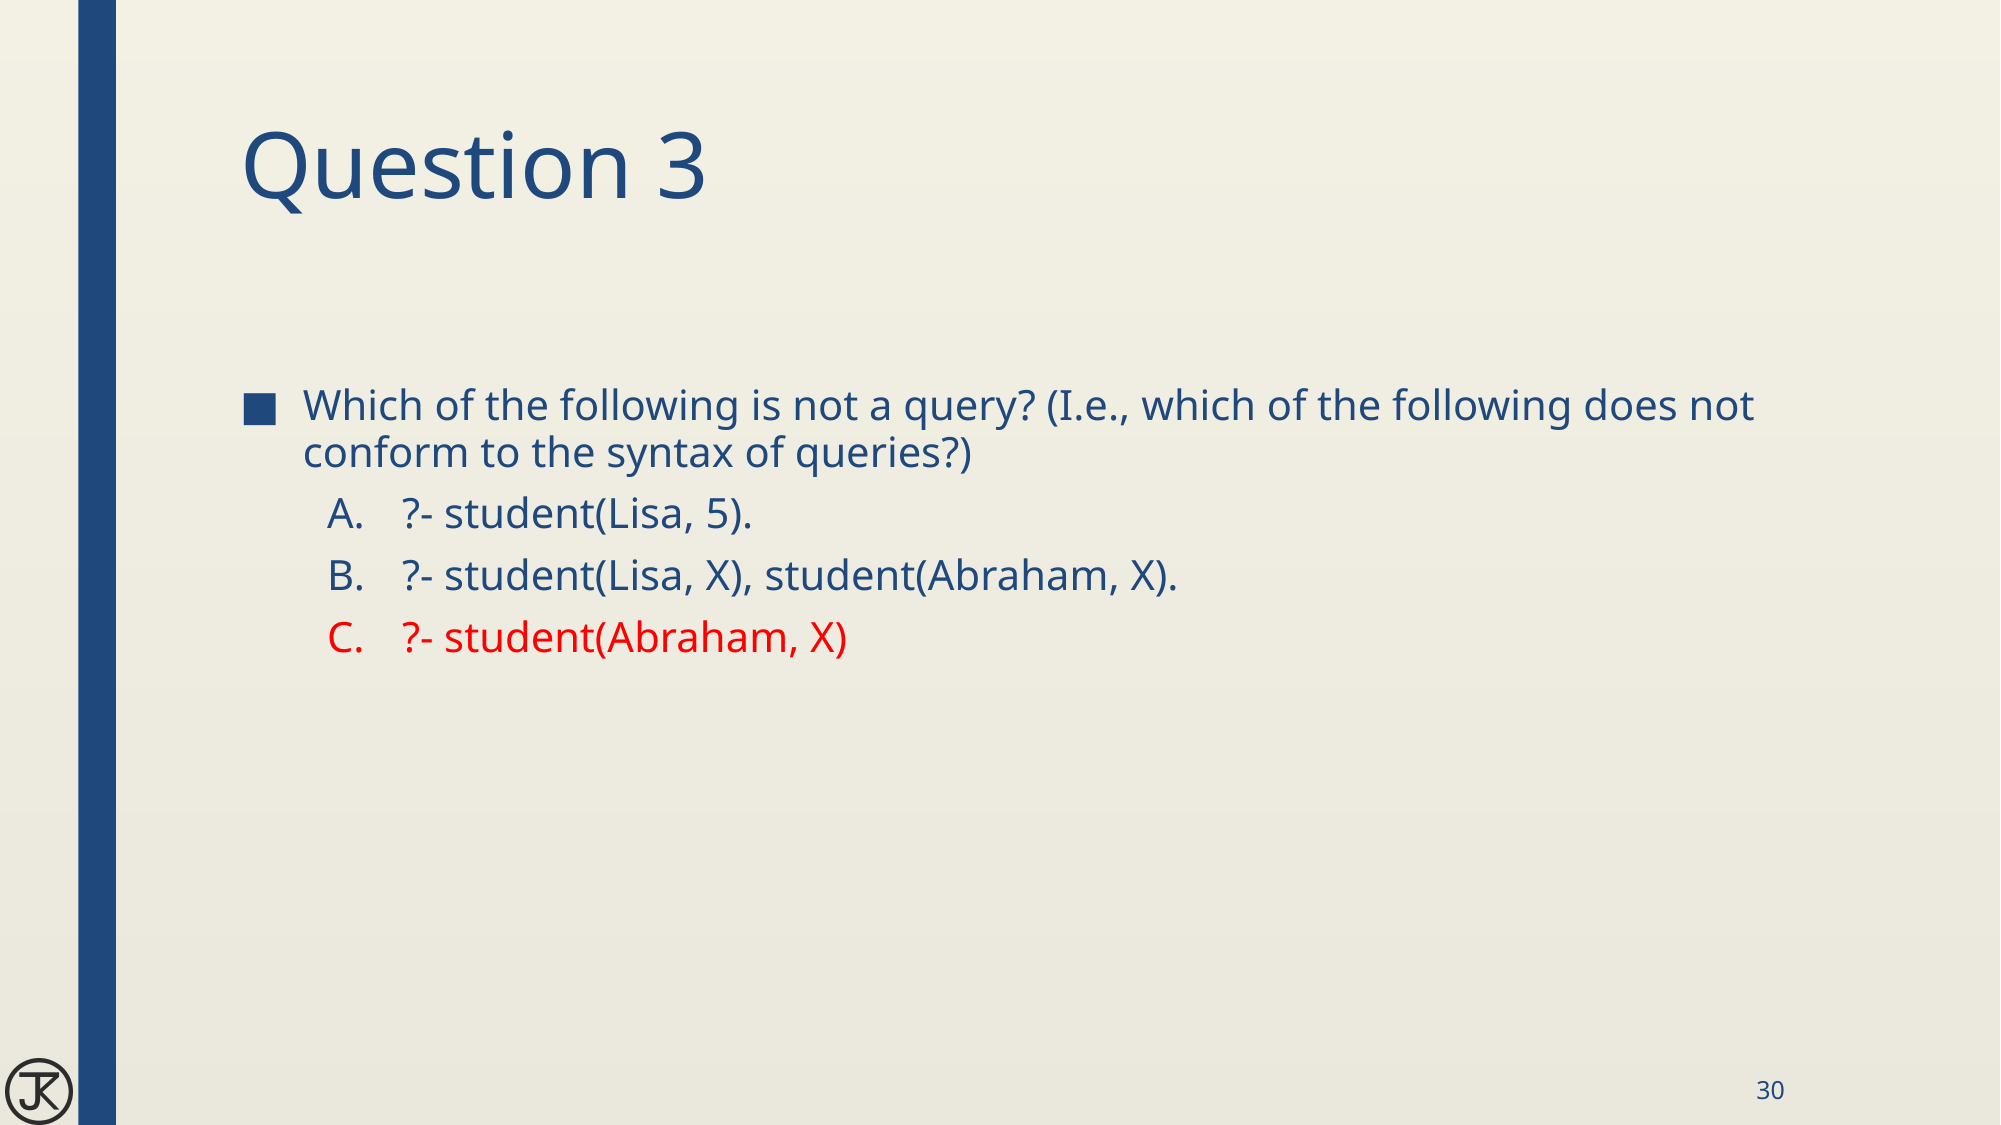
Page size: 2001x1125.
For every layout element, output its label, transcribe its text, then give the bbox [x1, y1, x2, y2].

slide_number 30 [1553, 1058, 1800, 1125]
title Question 3 [225, 112, 1800, 357]
list Which of the following is not a query? (I.e., which of the following does not conform to the syntax of queries?) ?- student(Lisa, 5). ?- student(Lisa, X), student(Abraham, X). ?- student(Abraham, X) [225, 375, 1800, 1030]
picture [5, 1058, 73, 1125]
